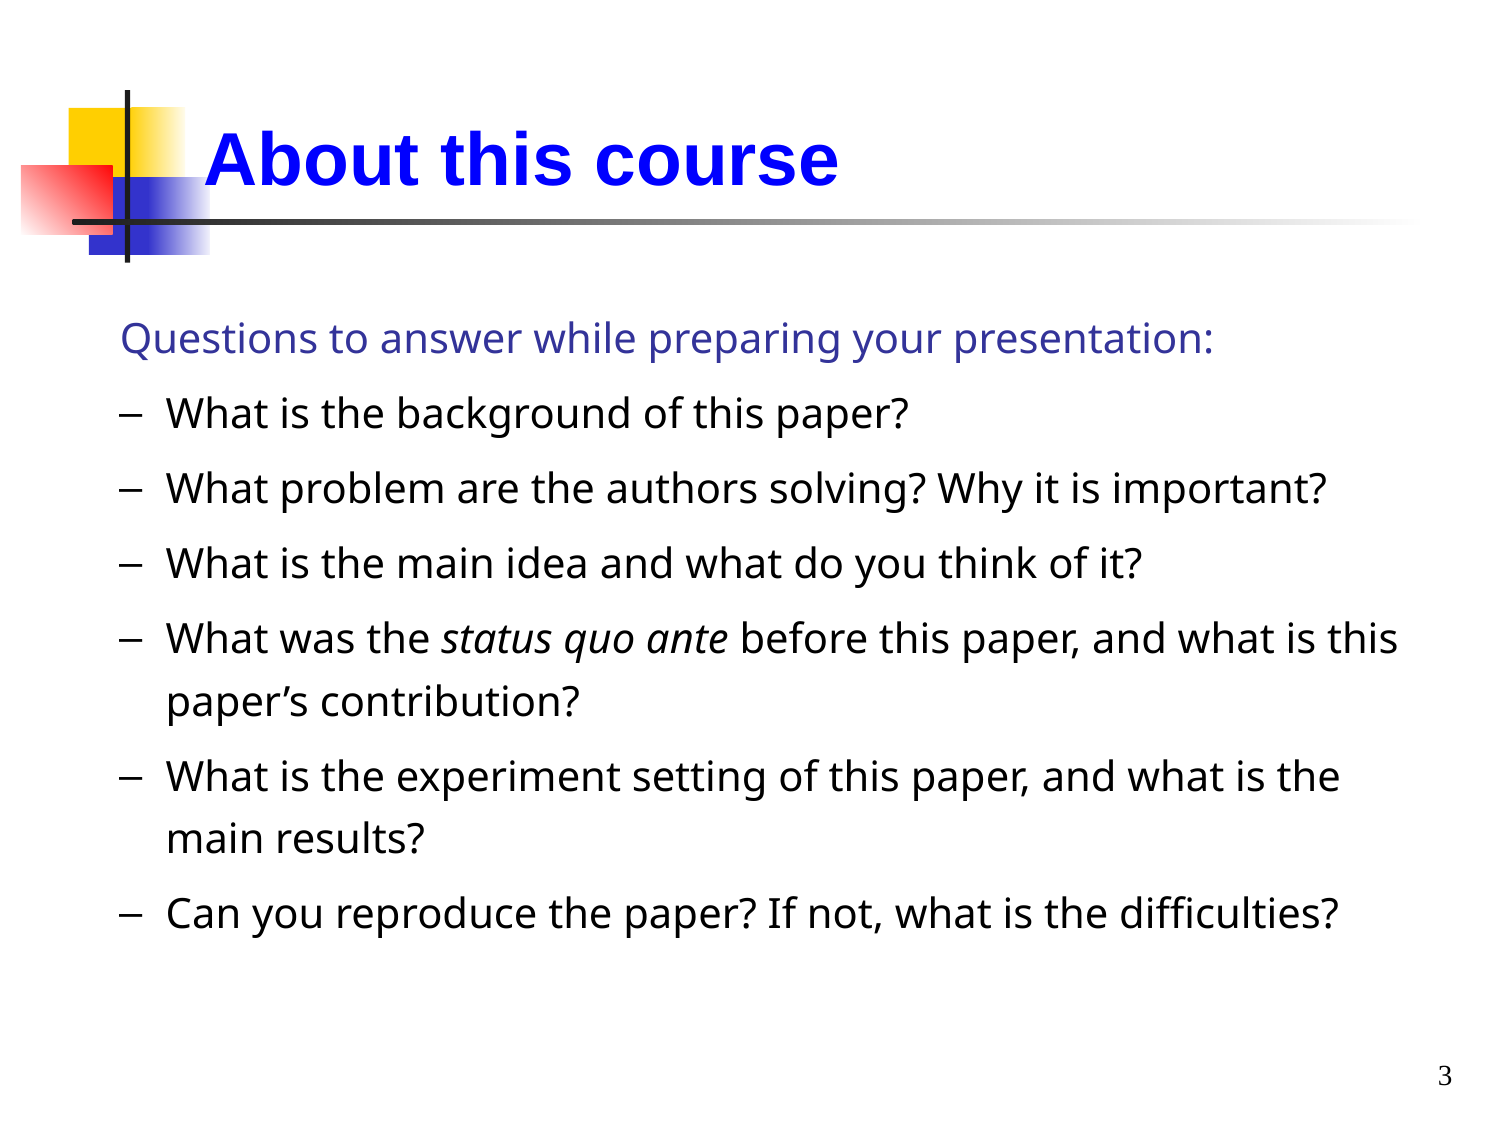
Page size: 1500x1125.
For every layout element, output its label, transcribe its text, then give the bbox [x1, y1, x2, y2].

slide_number 3 [1155, 1024, 1468, 1100]
text_box Questions to answer while preparing your presentation: What is the background of this paper? What problem are the authors solving? Why it is important? What is the main idea and what do you think of it? What was the status quo ante before this paper, and what is this paper’s contribution? What is the experiment setting of this paper, and what is the main results? Can you reproduce the paper? If not, what is the difficulties? [29, 199, 1455, 1062]
title About this course [188, 35, 1468, 208]
